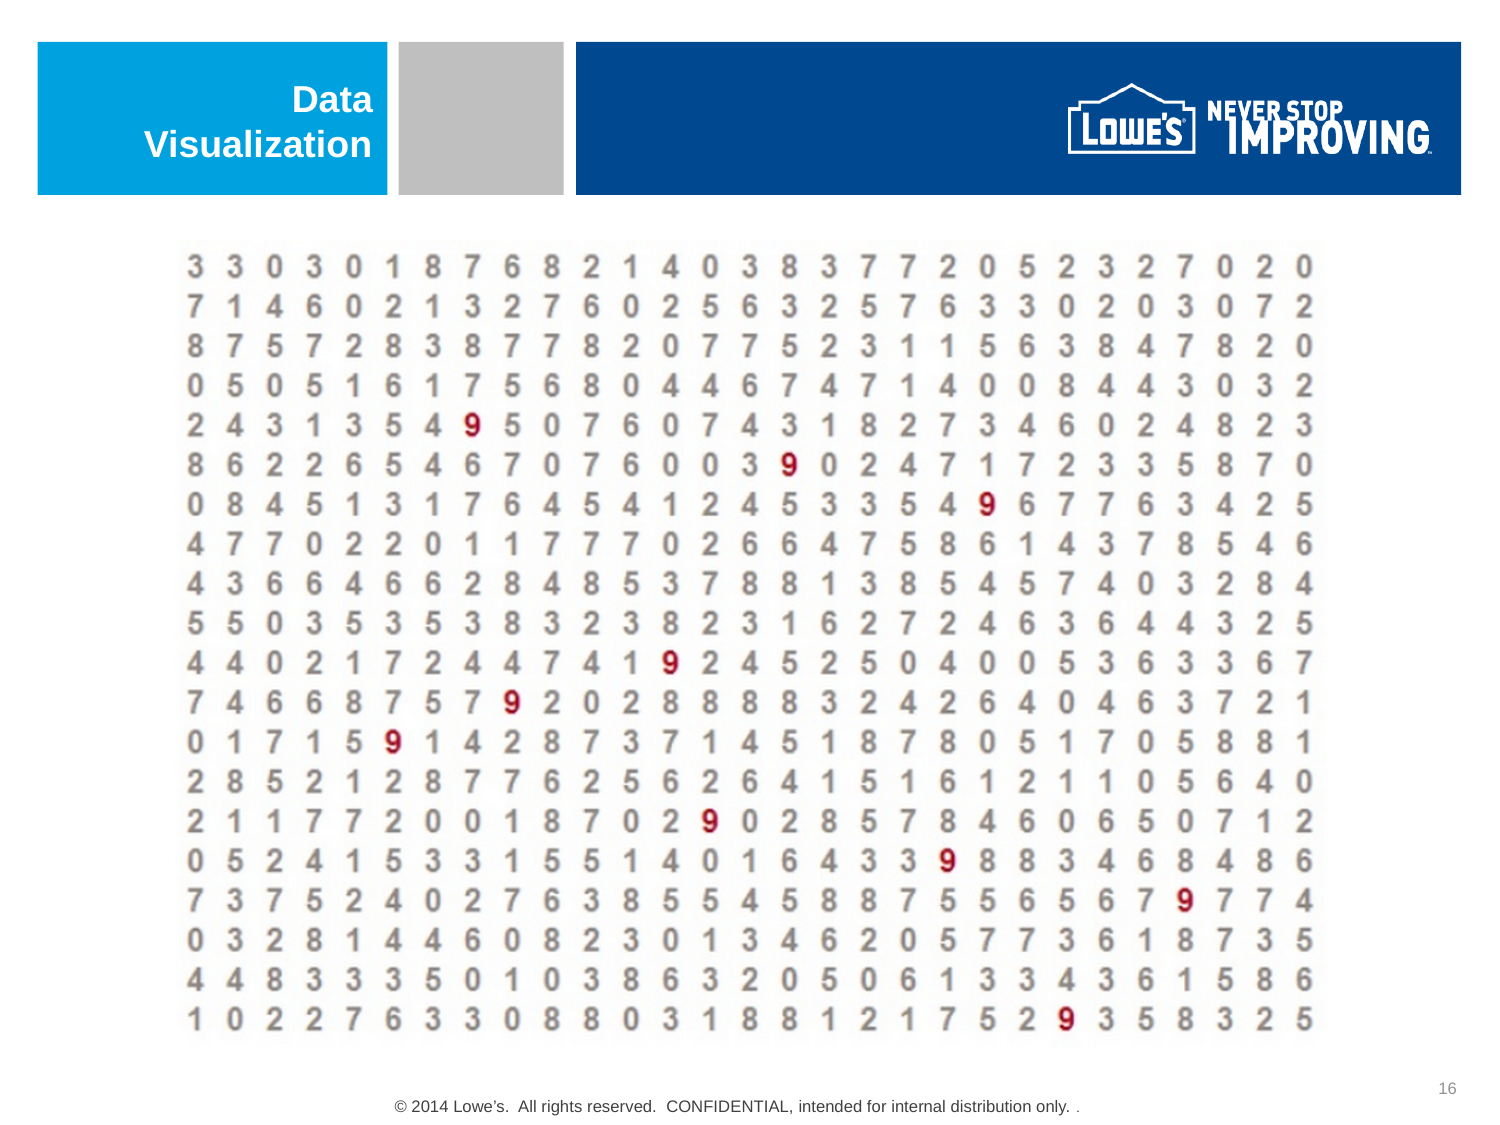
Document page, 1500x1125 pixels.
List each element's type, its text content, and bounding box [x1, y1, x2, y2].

picture [173, 240, 1328, 1049]
picture [1068, 83, 1432, 154]
text_box © 2014 Lowe’s. All rights reserved. CONFIDENTIAL, intended for internal distribution only. . [379, 1088, 1095, 1123]
slide_number 16 [1121, 1066, 1472, 1110]
text_box Data Visualization [50, 67, 388, 172]
